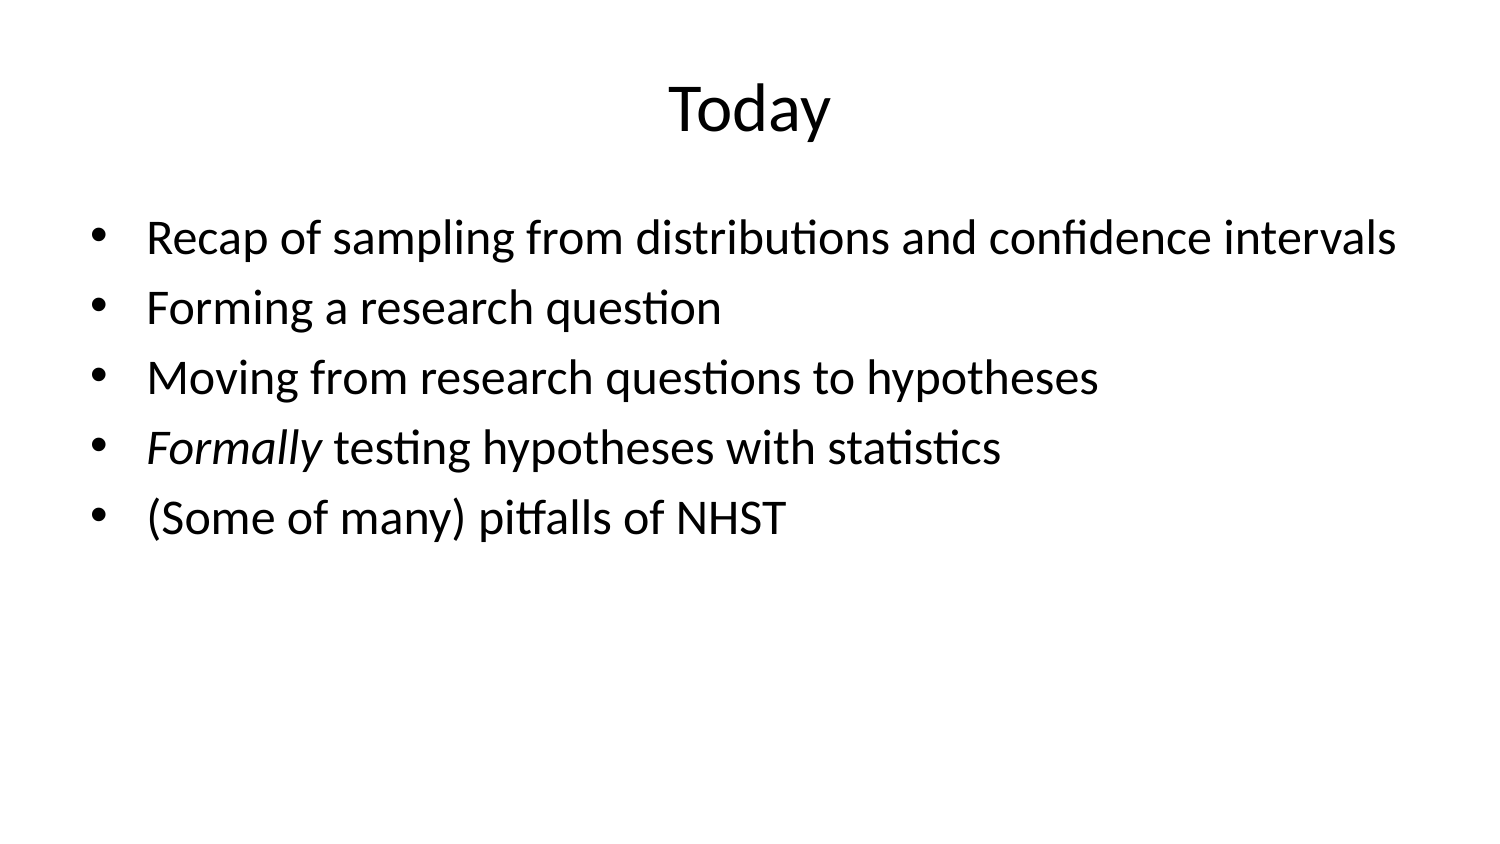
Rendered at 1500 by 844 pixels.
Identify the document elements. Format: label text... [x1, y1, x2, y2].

list Recap of sampling from distributions and confidence intervals Forming a research question Moving from research questions to hypotheses Formally testing hypotheses with statistics (Some of many) pitfalls of NHST [75, 196, 1425, 754]
title Today [75, 33, 1425, 175]
